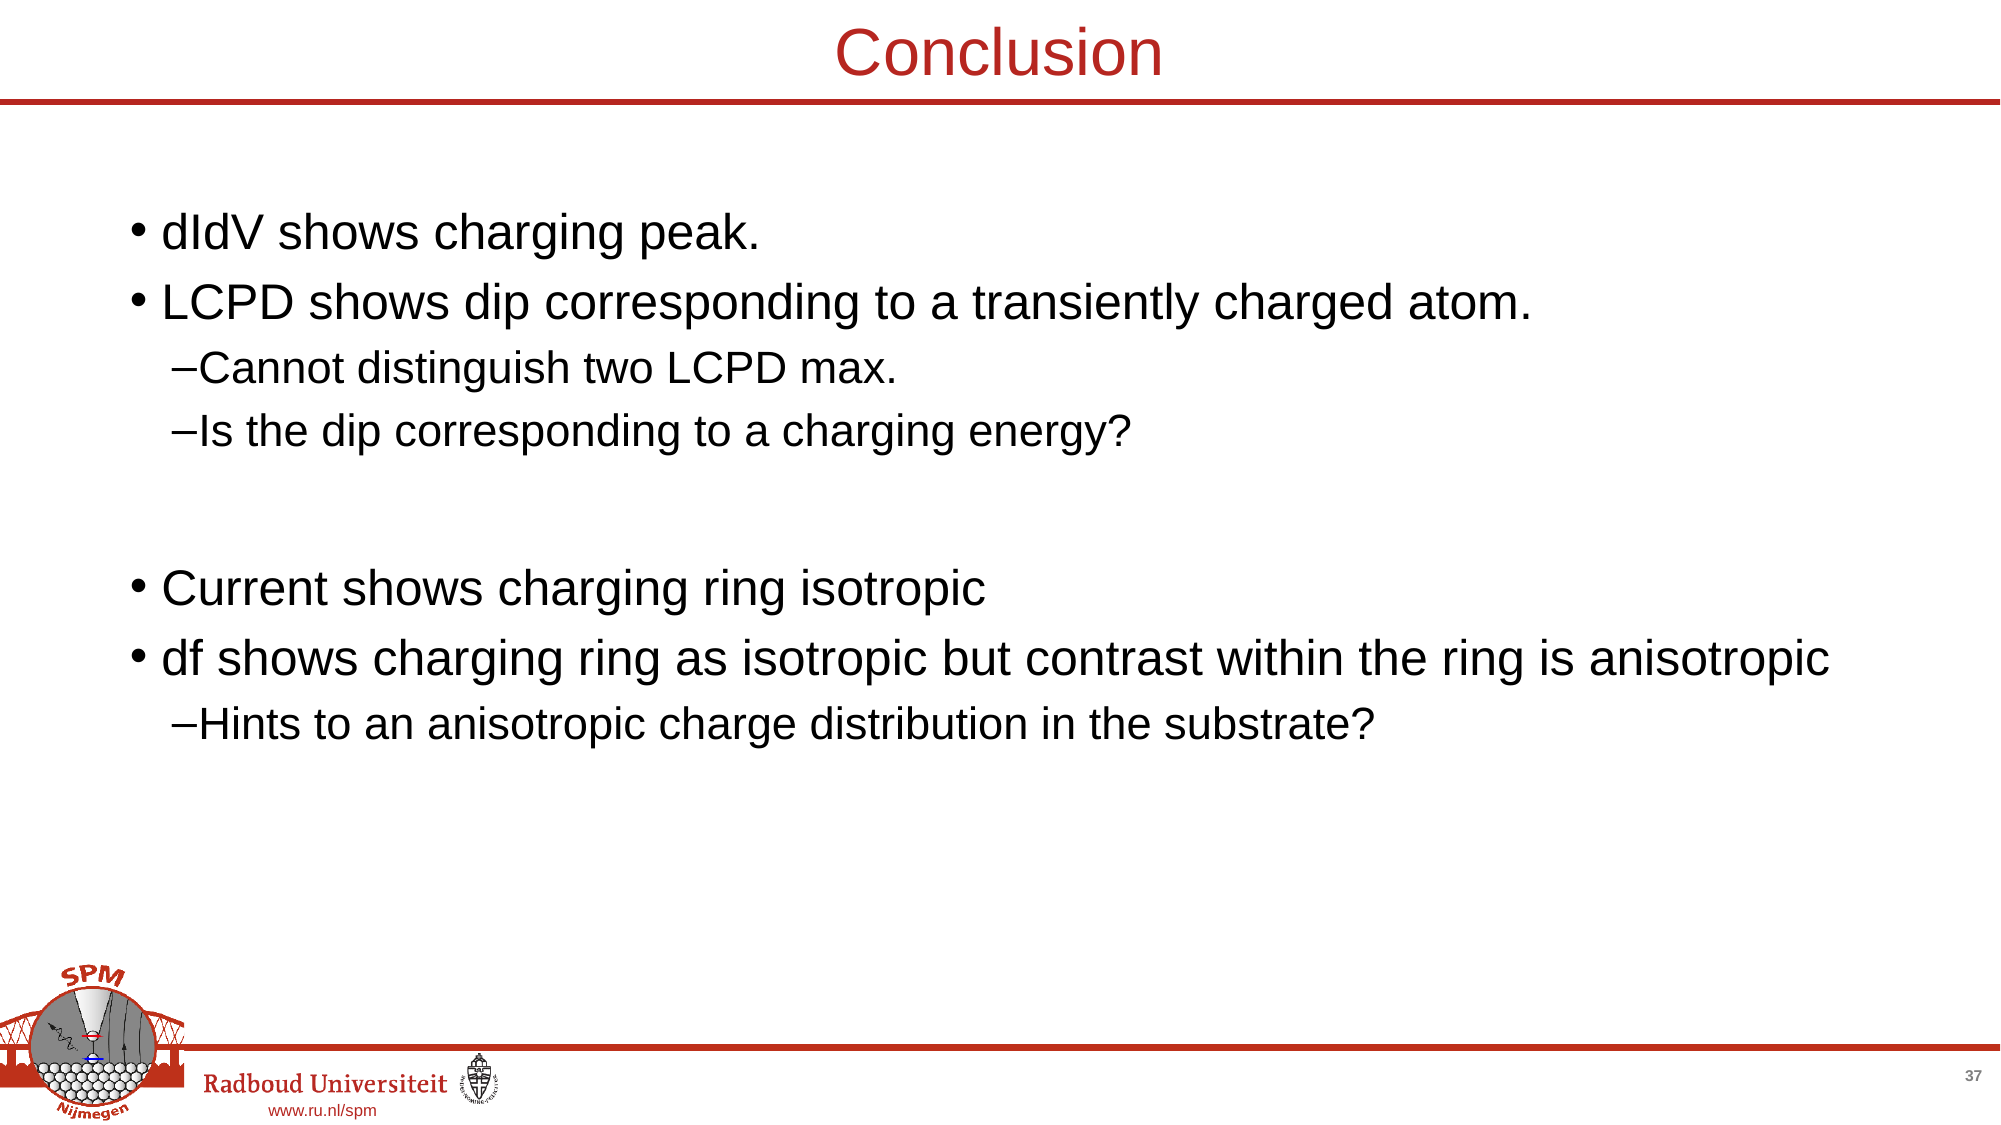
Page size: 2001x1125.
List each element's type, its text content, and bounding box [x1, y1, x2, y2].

picture [0, 954, 185, 1125]
title Conclusion [99, 7, 1900, 90]
picture [204, 1053, 498, 1104]
slide_number 37 [1771, 1058, 1998, 1125]
list dIdV shows charging peak. LCPD shows dip corresponding to a transiently charged atom. Cannot distinguish two LCPD max. Is the dip corresponding to a charging energy? Current shows charging ring isotropic df shows charging ring as isotropic but contrast within the ring is anisotropic Hints to an anisotropic charge distribution in the substrate? [114, 131, 1886, 994]
